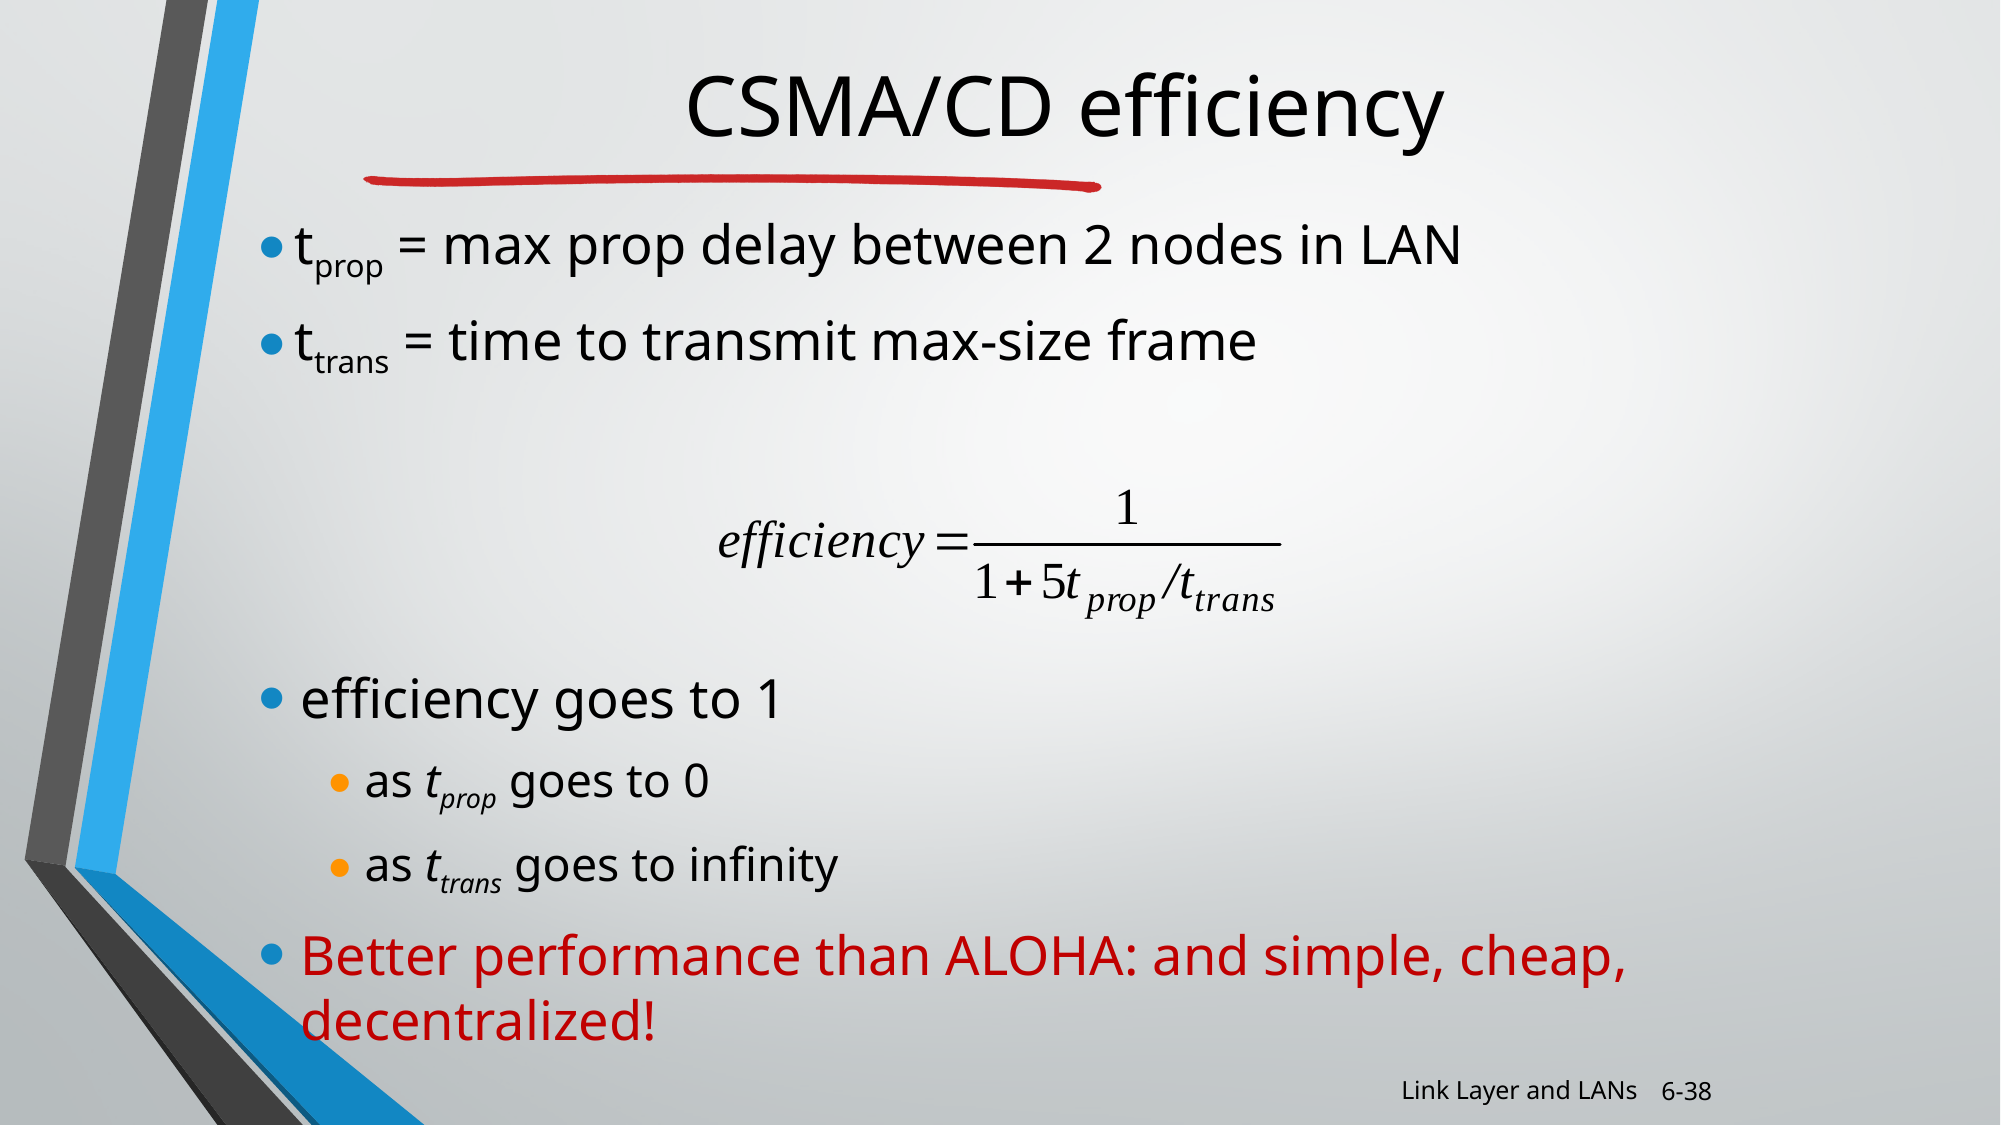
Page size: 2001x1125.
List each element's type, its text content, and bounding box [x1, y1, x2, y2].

footer Link Layer and LANs [1295, 1069, 1654, 1110]
list tprop = max prop delay between 2 nodes in LAN ttrans = time to transmit max-size frame efficiency goes to 1 as tprop goes to 0 as ttrans goes to infinity Better performance than ALOHA: and simple, cheap, decentralized! [243, 201, 1923, 1060]
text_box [708, 468, 1295, 631]
slide_number 6-38 [1637, 1069, 1728, 1115]
picture [360, 169, 1111, 199]
title CSMA/CD efficiency [243, 31, 1887, 175]
